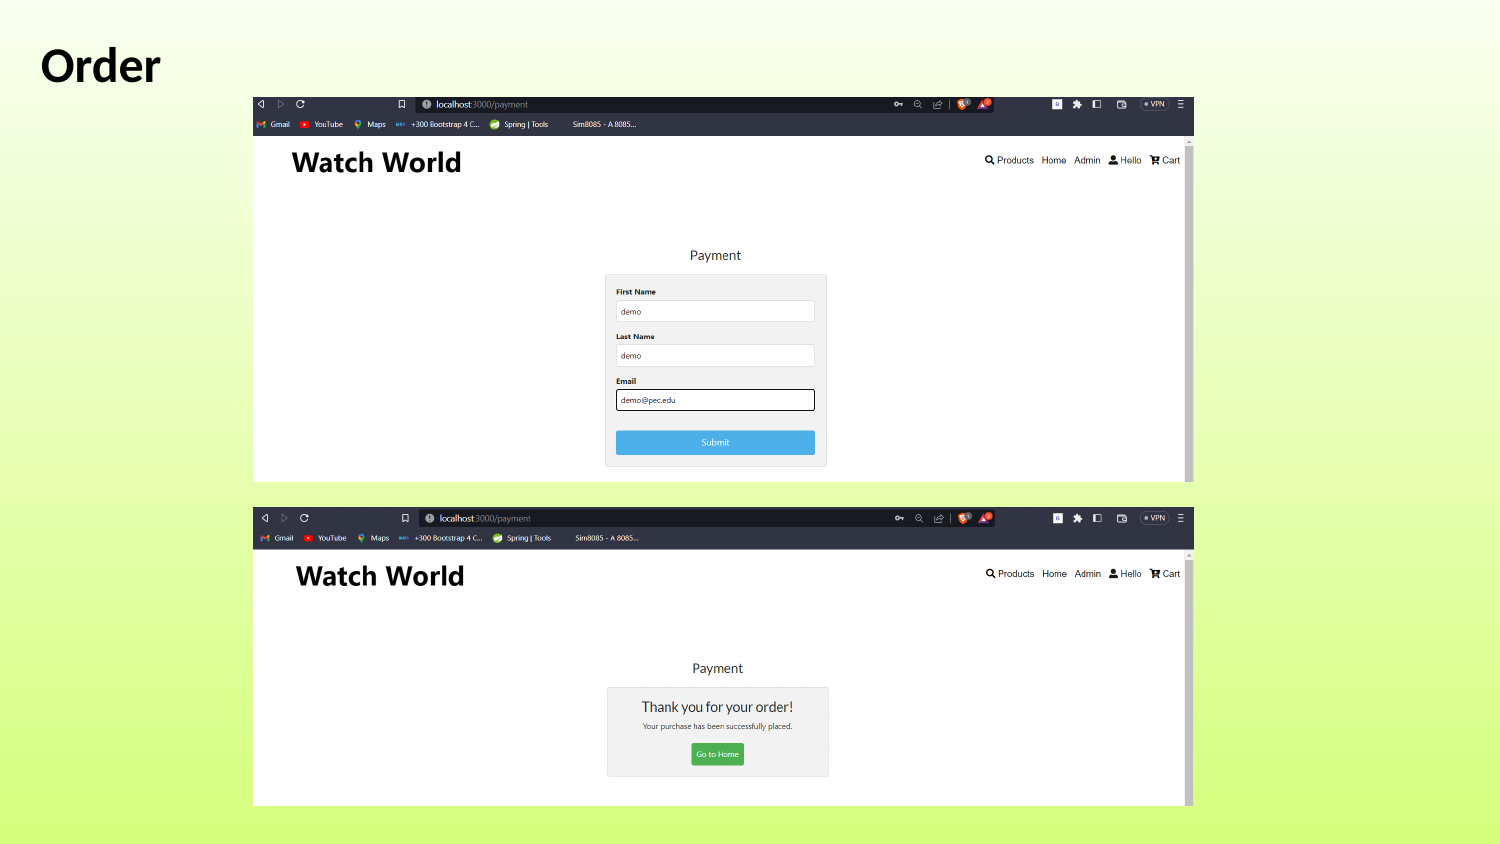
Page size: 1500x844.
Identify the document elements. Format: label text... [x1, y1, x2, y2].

text_box Order [26, 20, 777, 100]
picture [252, 507, 1194, 807]
picture [252, 97, 1194, 482]
